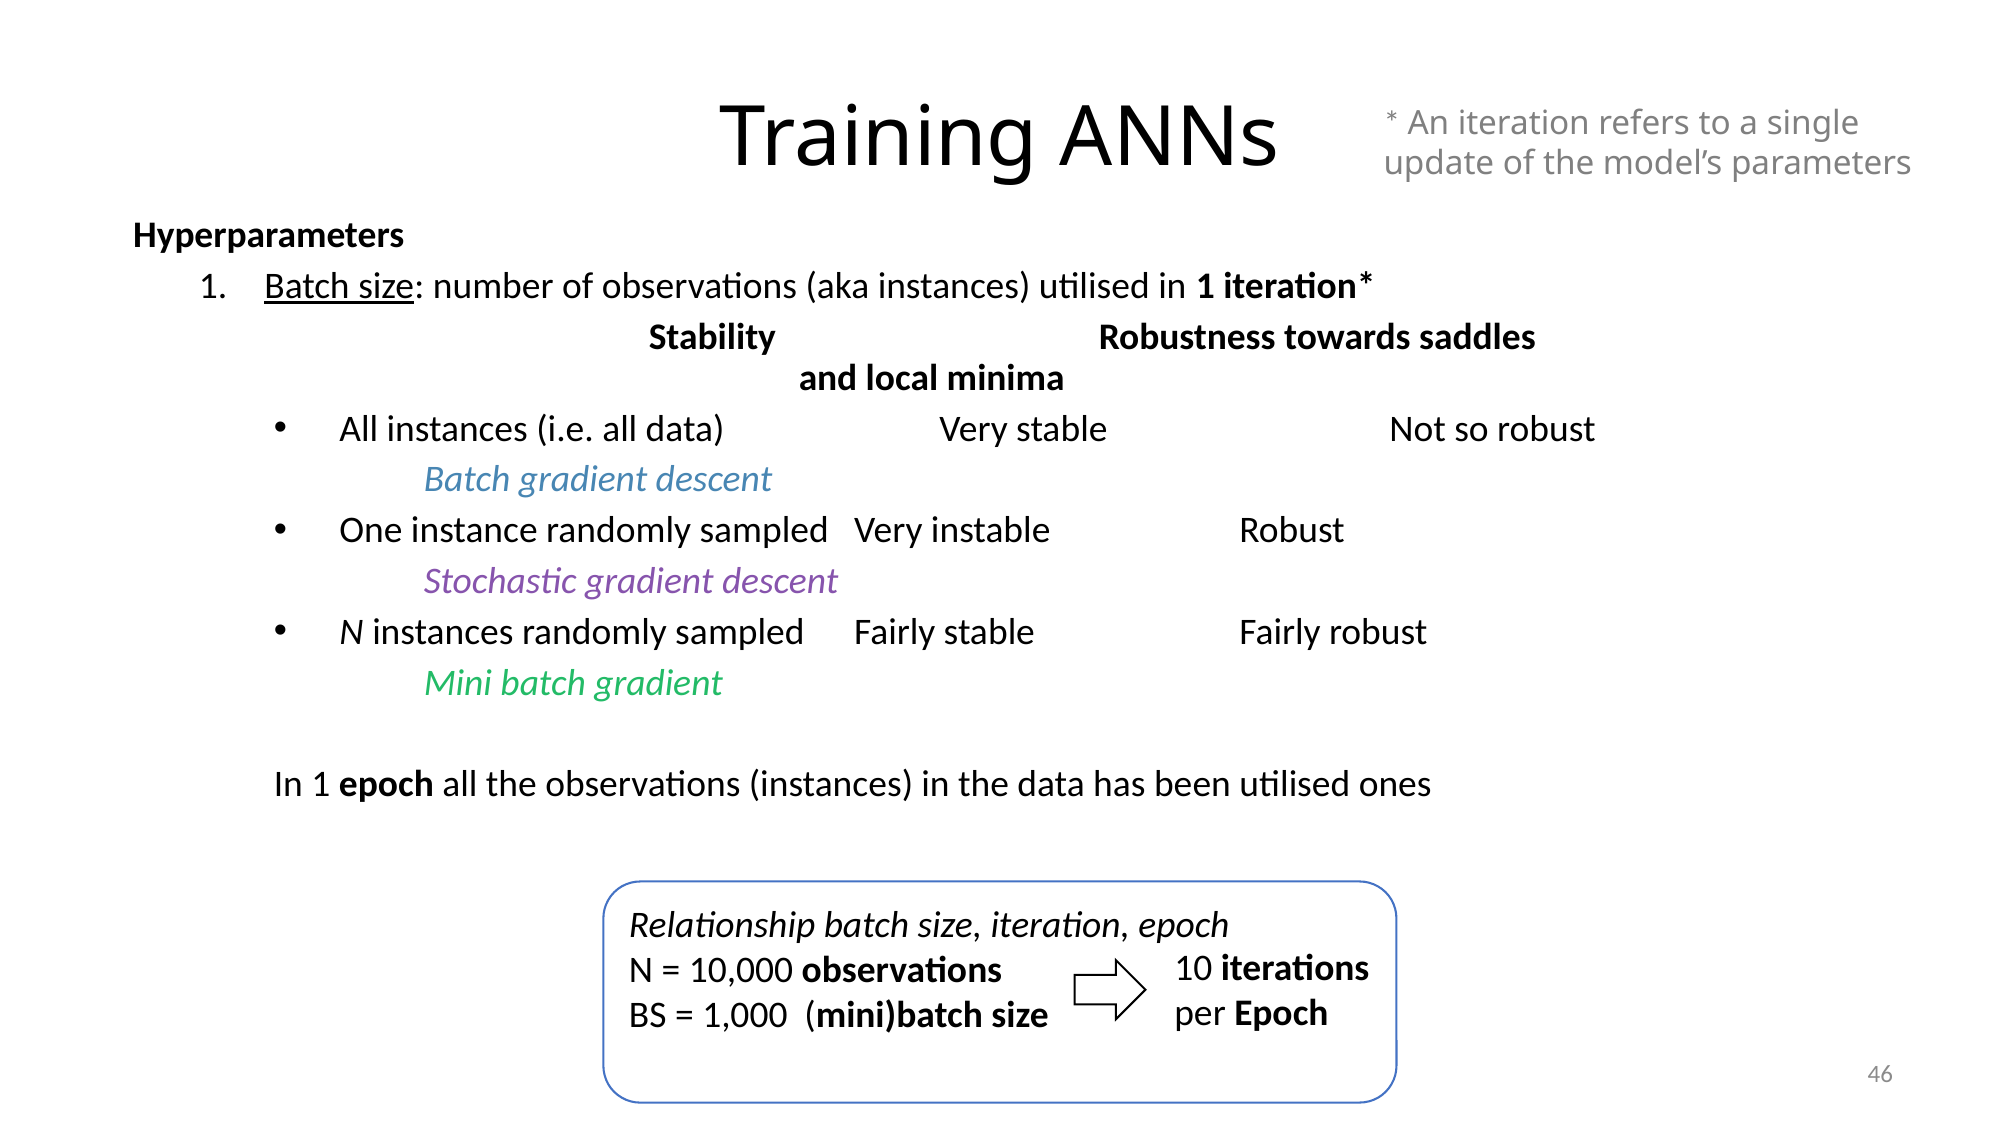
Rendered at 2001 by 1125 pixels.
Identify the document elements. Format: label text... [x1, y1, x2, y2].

title Training ANNs [324, 45, 1675, 208]
list Hyperparameters Batch size: number of observations (aka instances) utilised in 1 iteration* Stability Robustness towards saddles and local minima All instances (i.e. all data) Very stable Not so robust Batch gradient descent One instance randomly sampled Very instable Robust Stochastic gradient descent N instances randomly sampled Fairly stable Fairly robust Mini batch gradient In 1 epoch all the observations (instances) in the data has been utilised ones [118, 208, 1945, 875]
text_box * An iteration refers to a single update of the model’s parameters [1368, 93, 1981, 205]
slide_number 46 [1441, 1042, 1909, 1103]
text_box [603, 881, 1397, 1103]
